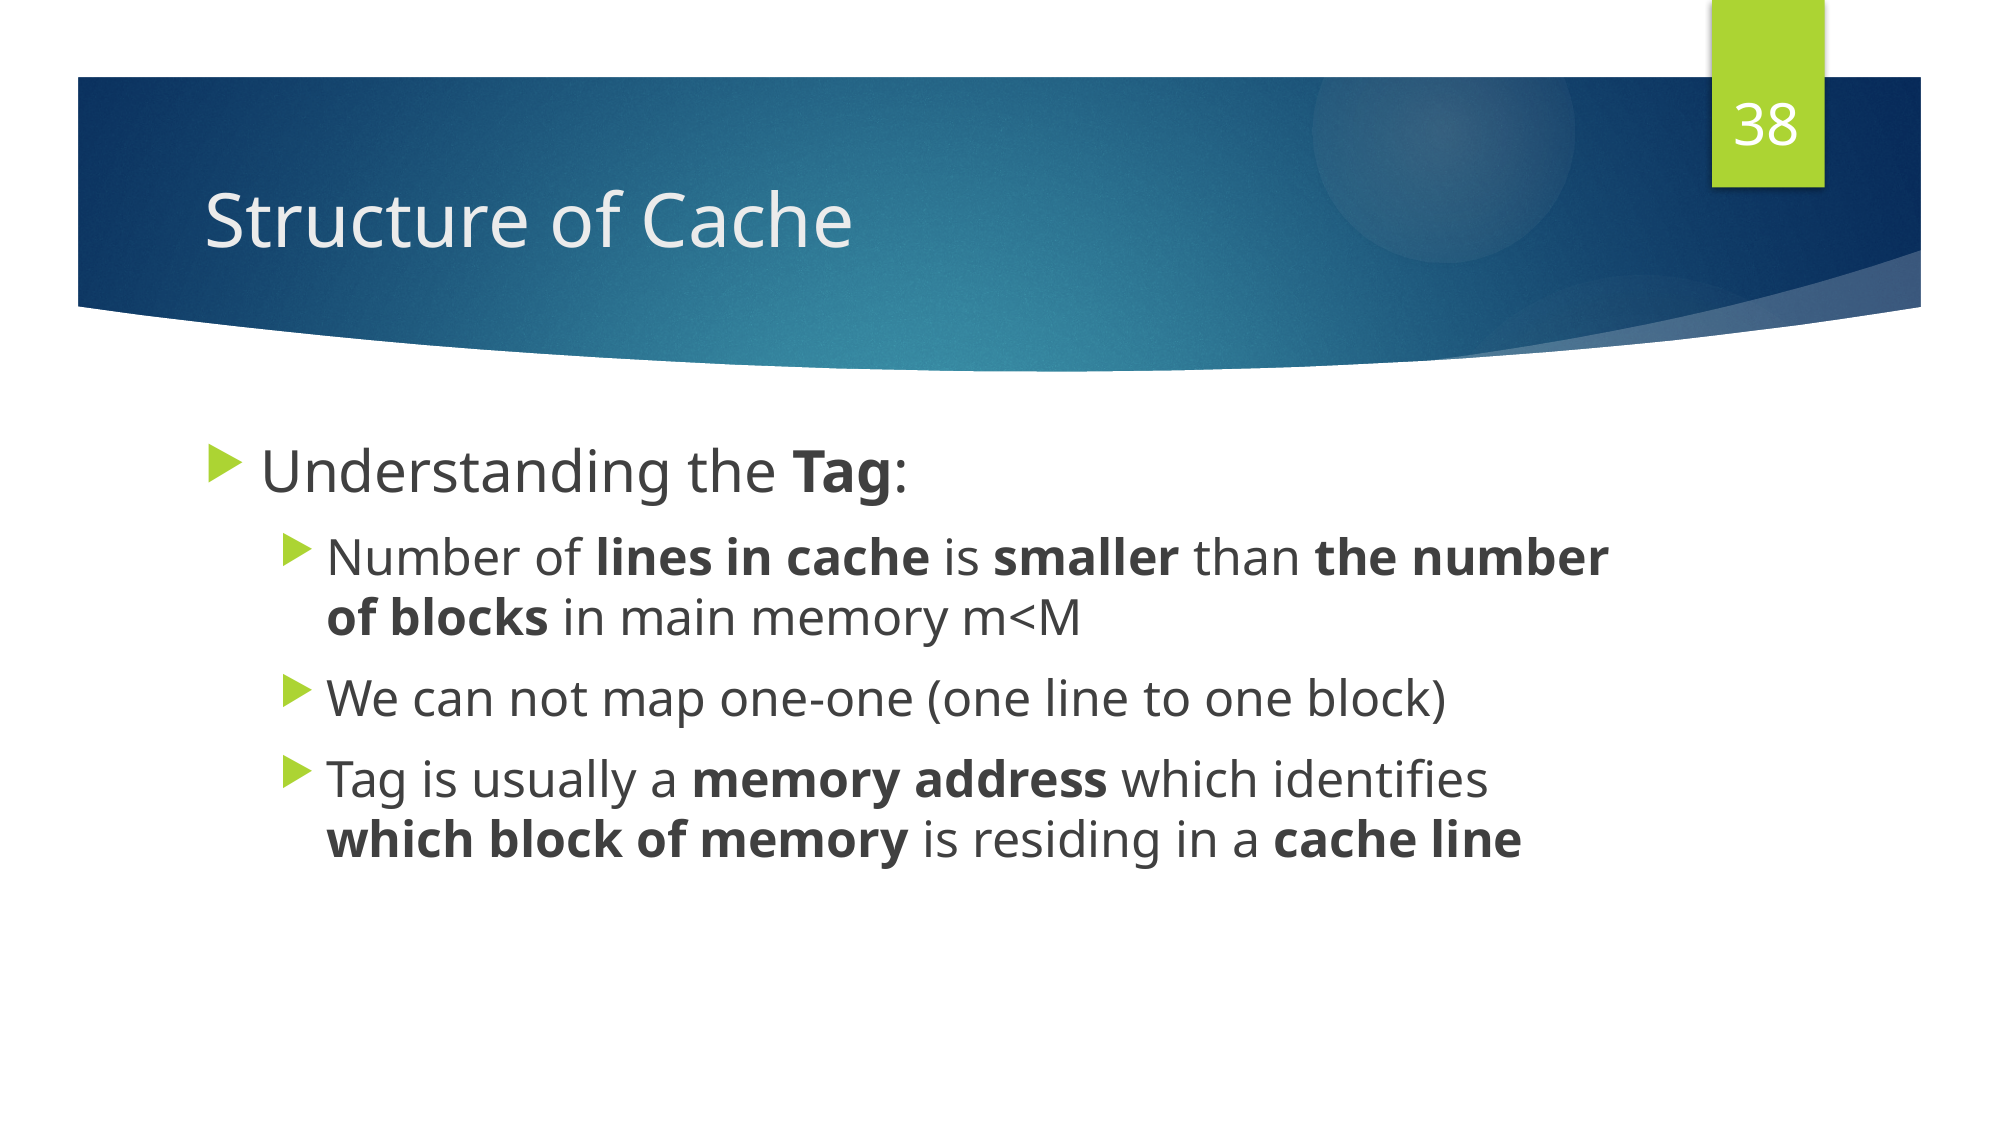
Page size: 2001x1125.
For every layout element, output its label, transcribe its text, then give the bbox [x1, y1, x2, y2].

title Structure of Cache [189, 159, 1627, 276]
slide_number 38 [1698, 48, 1836, 175]
list Understanding the Tag: Number of lines in cache is smaller than the number of blocks in main memory m<M We can not map one-one (one line to one block) Tag is usually a memory address which identifies which block of memory is residing in a cache line [189, 427, 1627, 988]
